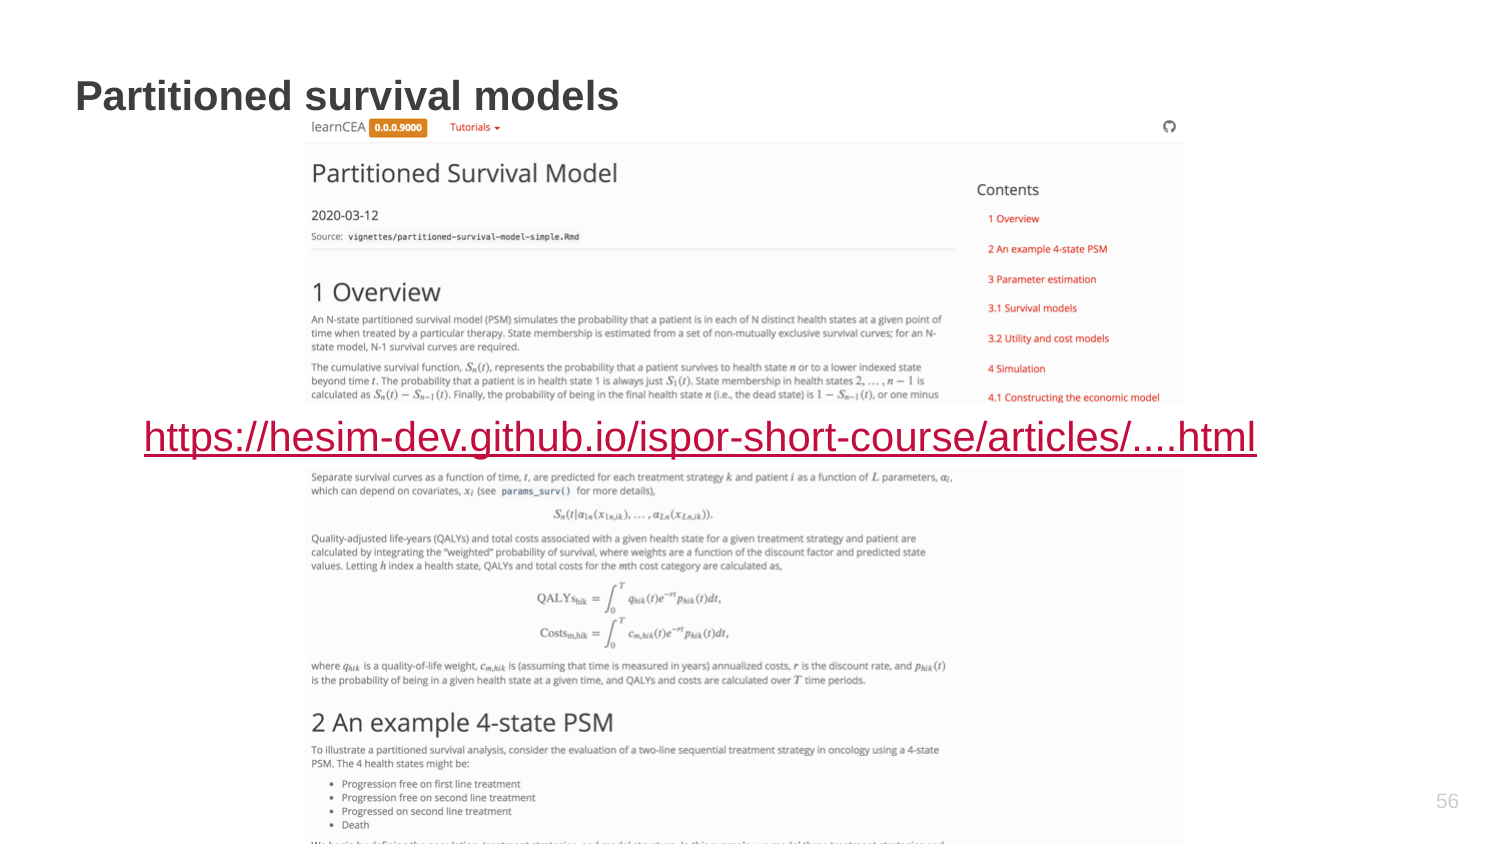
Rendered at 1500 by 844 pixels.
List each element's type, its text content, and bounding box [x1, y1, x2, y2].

slide_number 55 [1393, 777, 1475, 823]
text_box https://hesim-dev.github.io/ispor-short-course/articles/....html [128, 402, 300, 468]
text_box https://hesim-dev.github.io/ispor-short-course/articles/....html [1188, 402, 1409, 468]
title Partitioned survival models [75, 0, 1325, 188]
picture [305, 116, 1183, 844]
